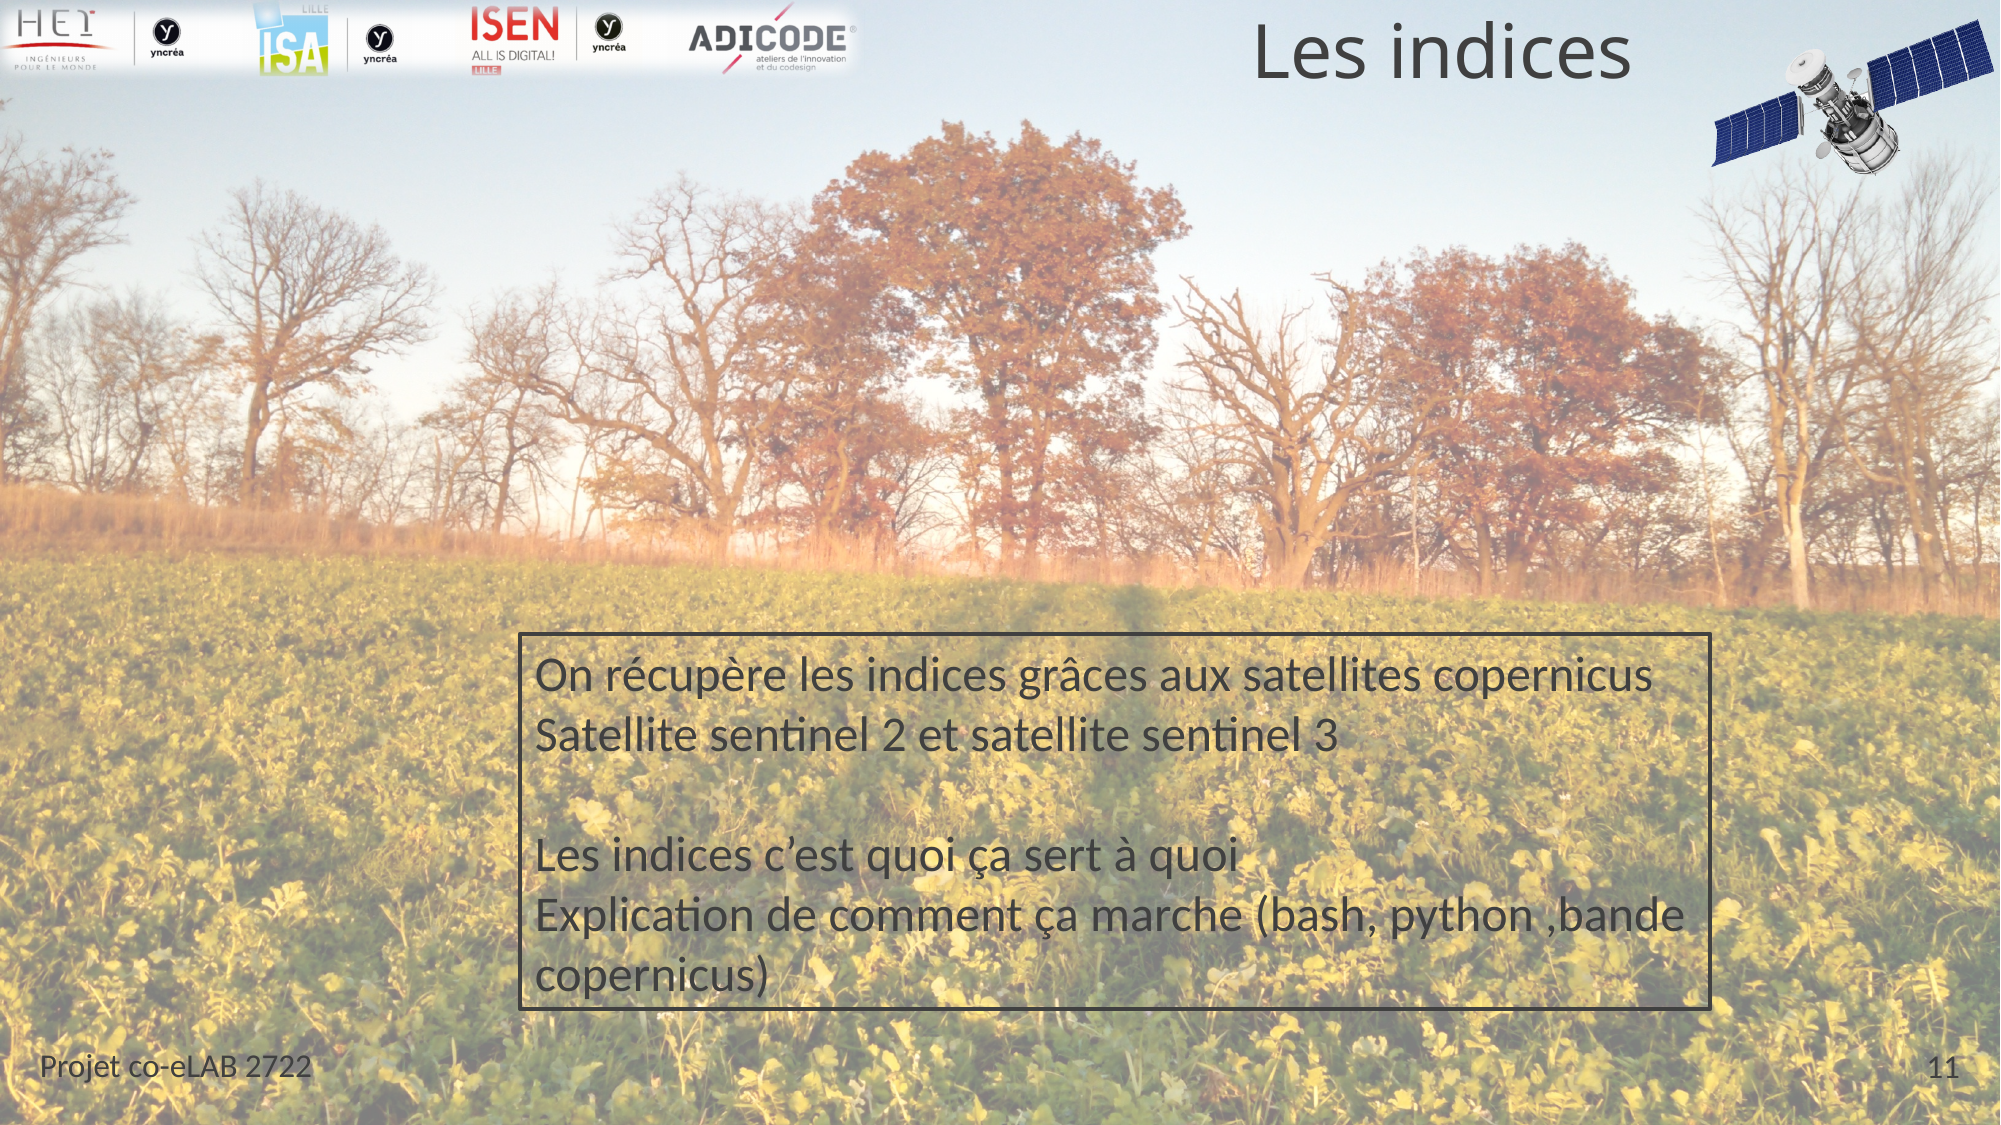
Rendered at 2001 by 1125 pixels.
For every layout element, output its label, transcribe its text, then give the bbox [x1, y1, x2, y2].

slide_number 11 [1524, 1035, 1975, 1096]
title Les indices [1174, 1, 1711, 102]
text_box On récupère les indices grâces aux satellites copernicus Satellite sentinel 2 et satellite sentinel 3 Les indices c’est quoi ça sert à quoi Explication de comment ça marche (bash, python ,bande copernicus) [520, 634, 1711, 1009]
slide_number 25 [0, 9, 855, 72]
picture [1710, 19, 2000, 183]
footer Projet co-eLAB 2722 [24, 1036, 700, 1097]
picture [8, 18, 846, 63]
